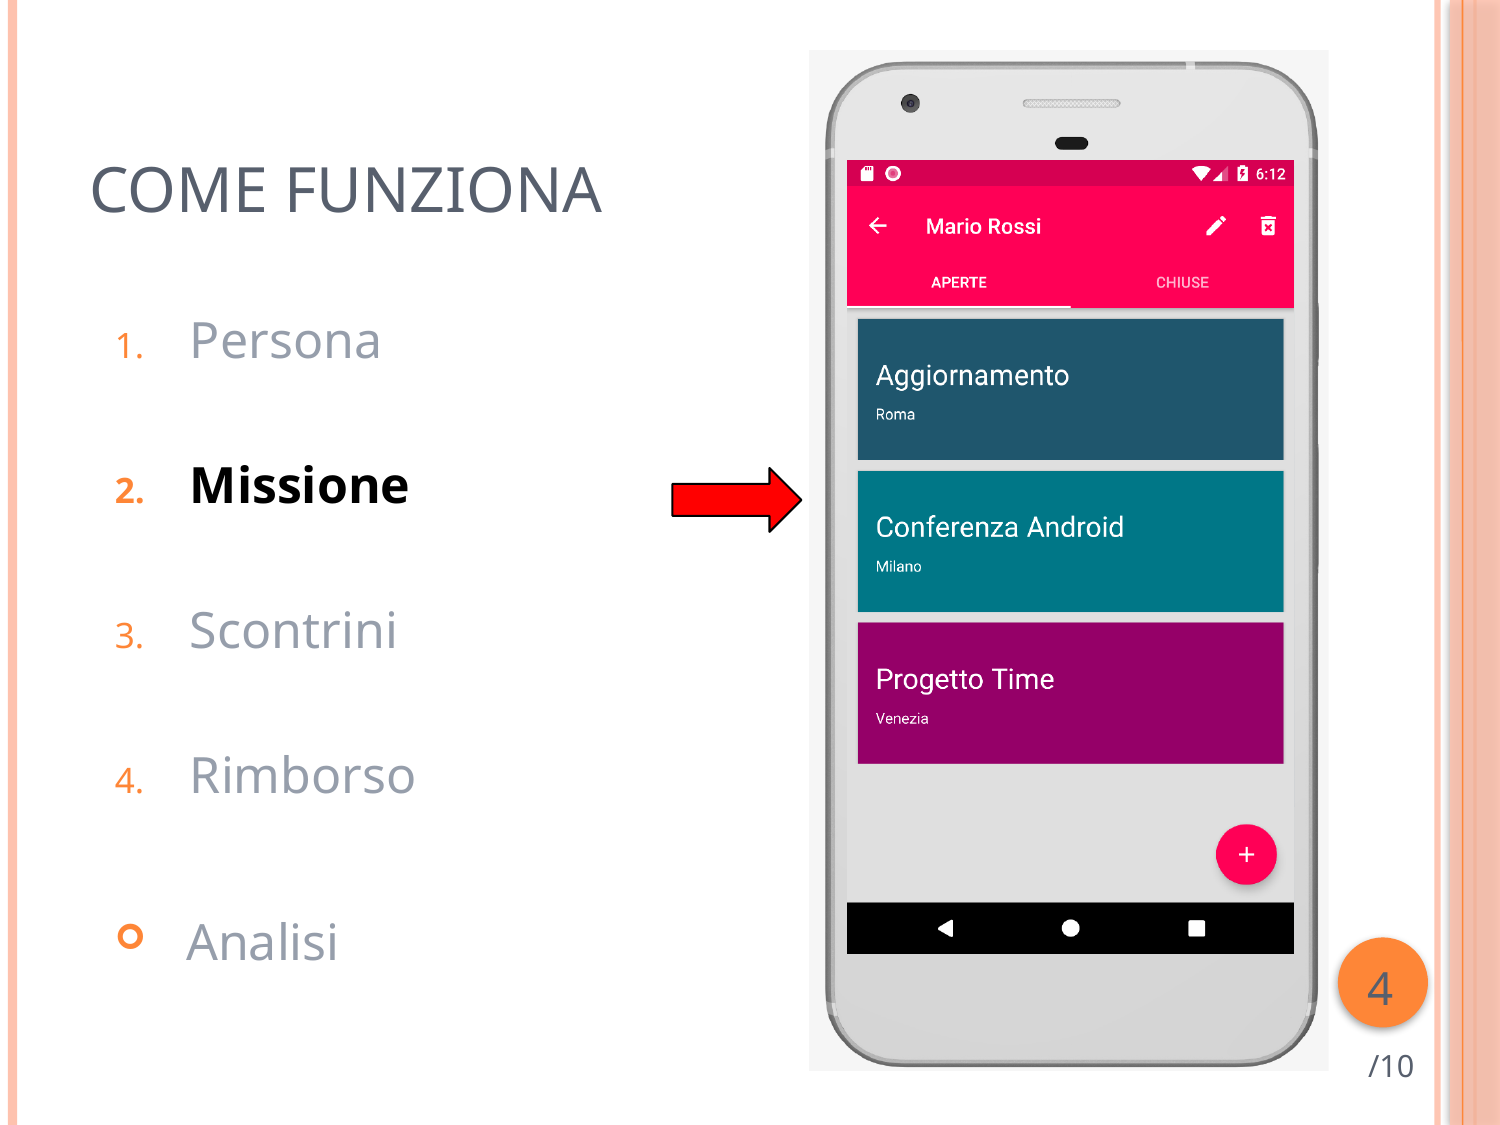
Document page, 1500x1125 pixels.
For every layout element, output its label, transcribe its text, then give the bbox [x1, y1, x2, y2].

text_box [808, 50, 1330, 1072]
title Come Funziona [75, 45, 1300, 233]
text_box Analisi [100, 903, 457, 1022]
text_box /10 [1353, 1021, 1436, 1092]
picture [847, 160, 1295, 954]
list Persona Missione Scontrini Rimborso [100, 301, 740, 821]
text_box 4 [1352, 952, 1435, 1022]
text_box [670, 466, 802, 534]
